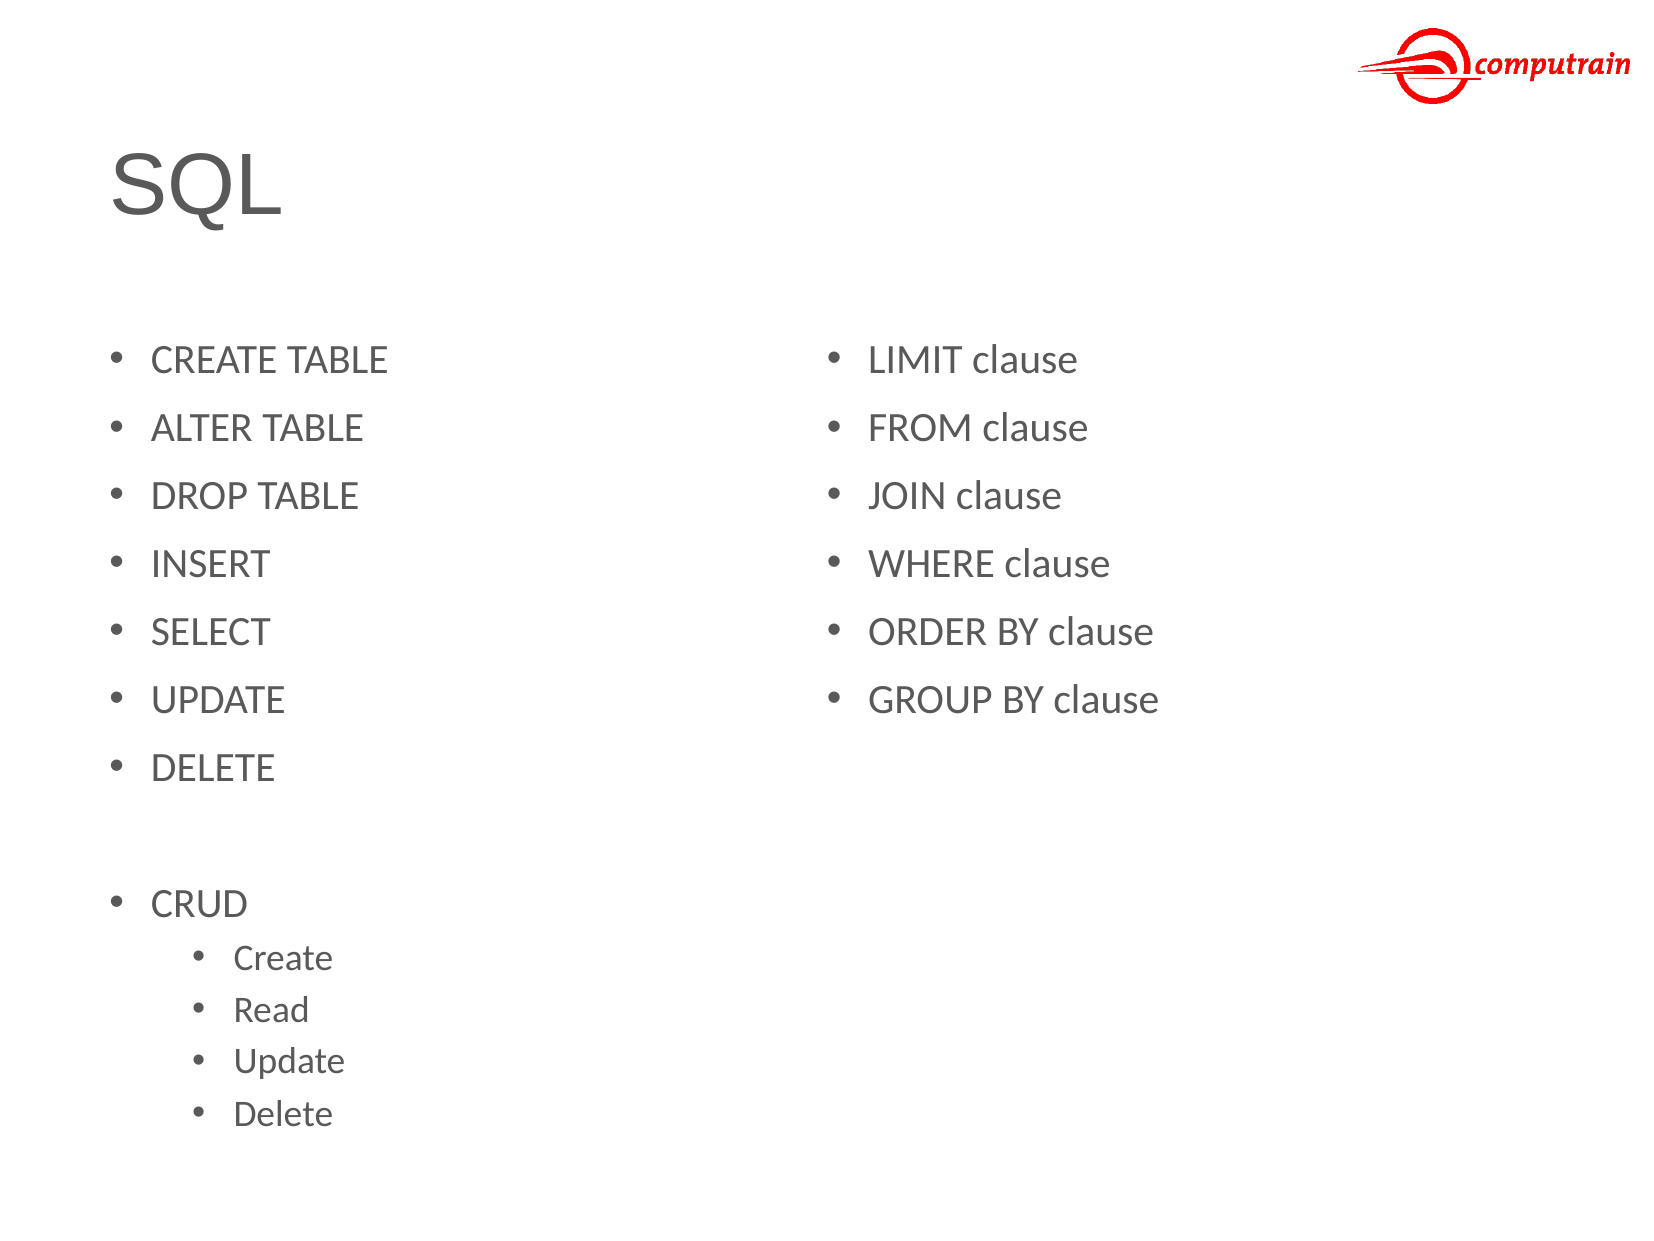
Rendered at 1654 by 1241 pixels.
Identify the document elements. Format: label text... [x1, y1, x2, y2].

title SQL [94, 66, 1560, 306]
list CREATE TABLE ALTER TABLE DROP TABLE INSERT SELECT UPDATE DELETE CRUD Create Read Update Delete LIMIT clause FROM clause JOIN clause WHERE clause ORDER BY clause GROUP BY clause [94, 330, 1560, 1223]
picture [1358, 28, 1630, 104]
